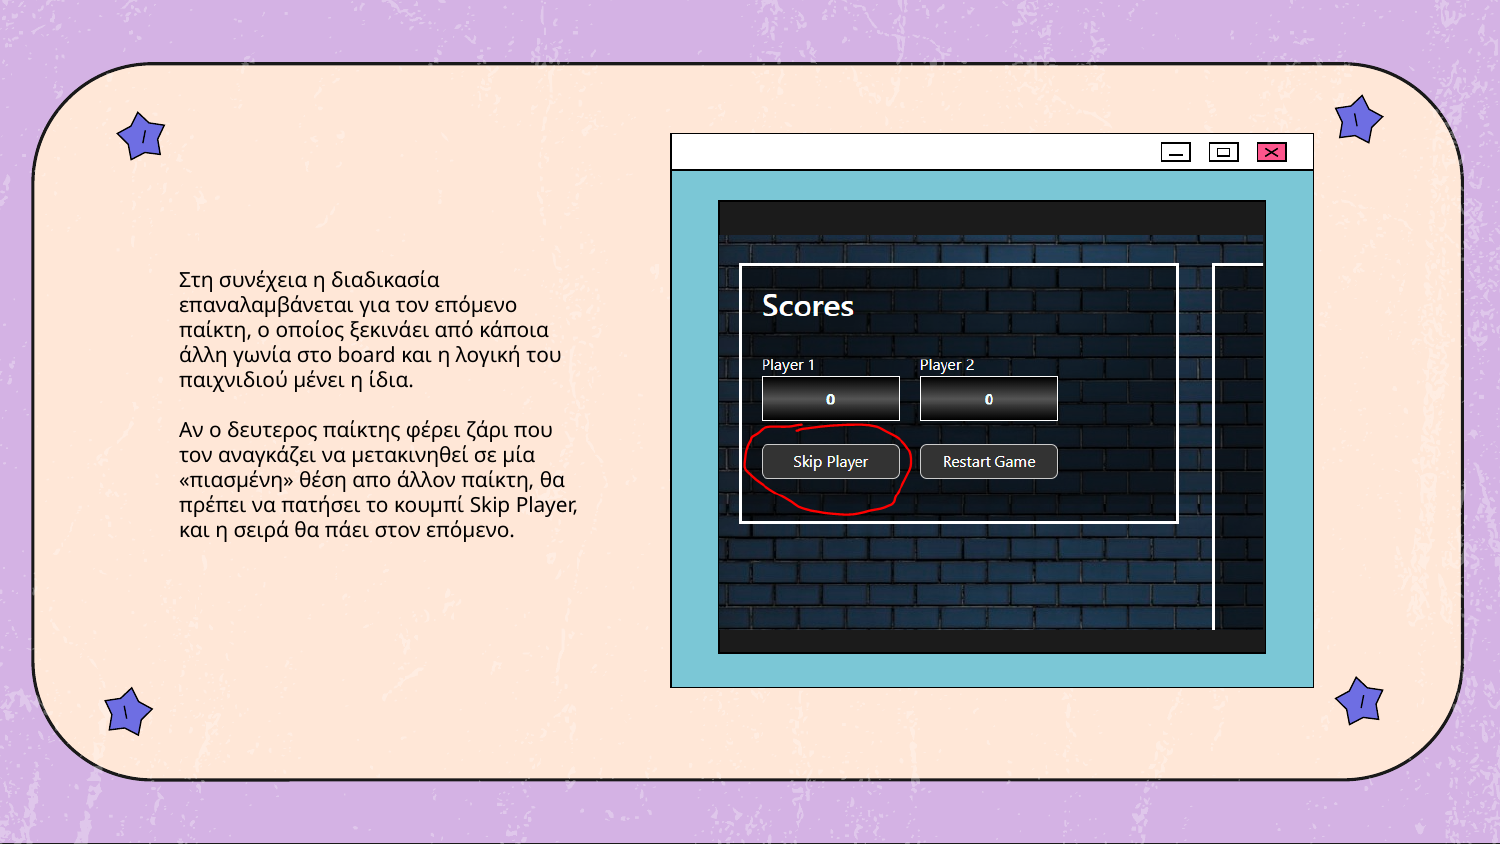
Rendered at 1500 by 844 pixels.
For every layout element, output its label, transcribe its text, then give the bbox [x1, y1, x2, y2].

subtitle Στη συνέχεια η διαδικασία επαναλαμβάνεται για τον επόμενο παίκτη, ο οποίος ξεκινάει από κάποια άλλη γωνία στο board και η λογική του παιχνιδιού μένει η ίδια. Αν ο δευτερος παίκτης φέρει ζάρι που τον αναγκάζει να μετακινηθεί σε μία «πιασμένη» θέση απο άλλον παίκτη, θα πρέπει να πατήσει το κουμπί Skip Player, και η σειρά θα πάει στον επόμενο. [164, 121, 607, 787]
picture [31, 62, 1465, 782]
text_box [670, 133, 1314, 688]
picture [718, 234, 1264, 630]
